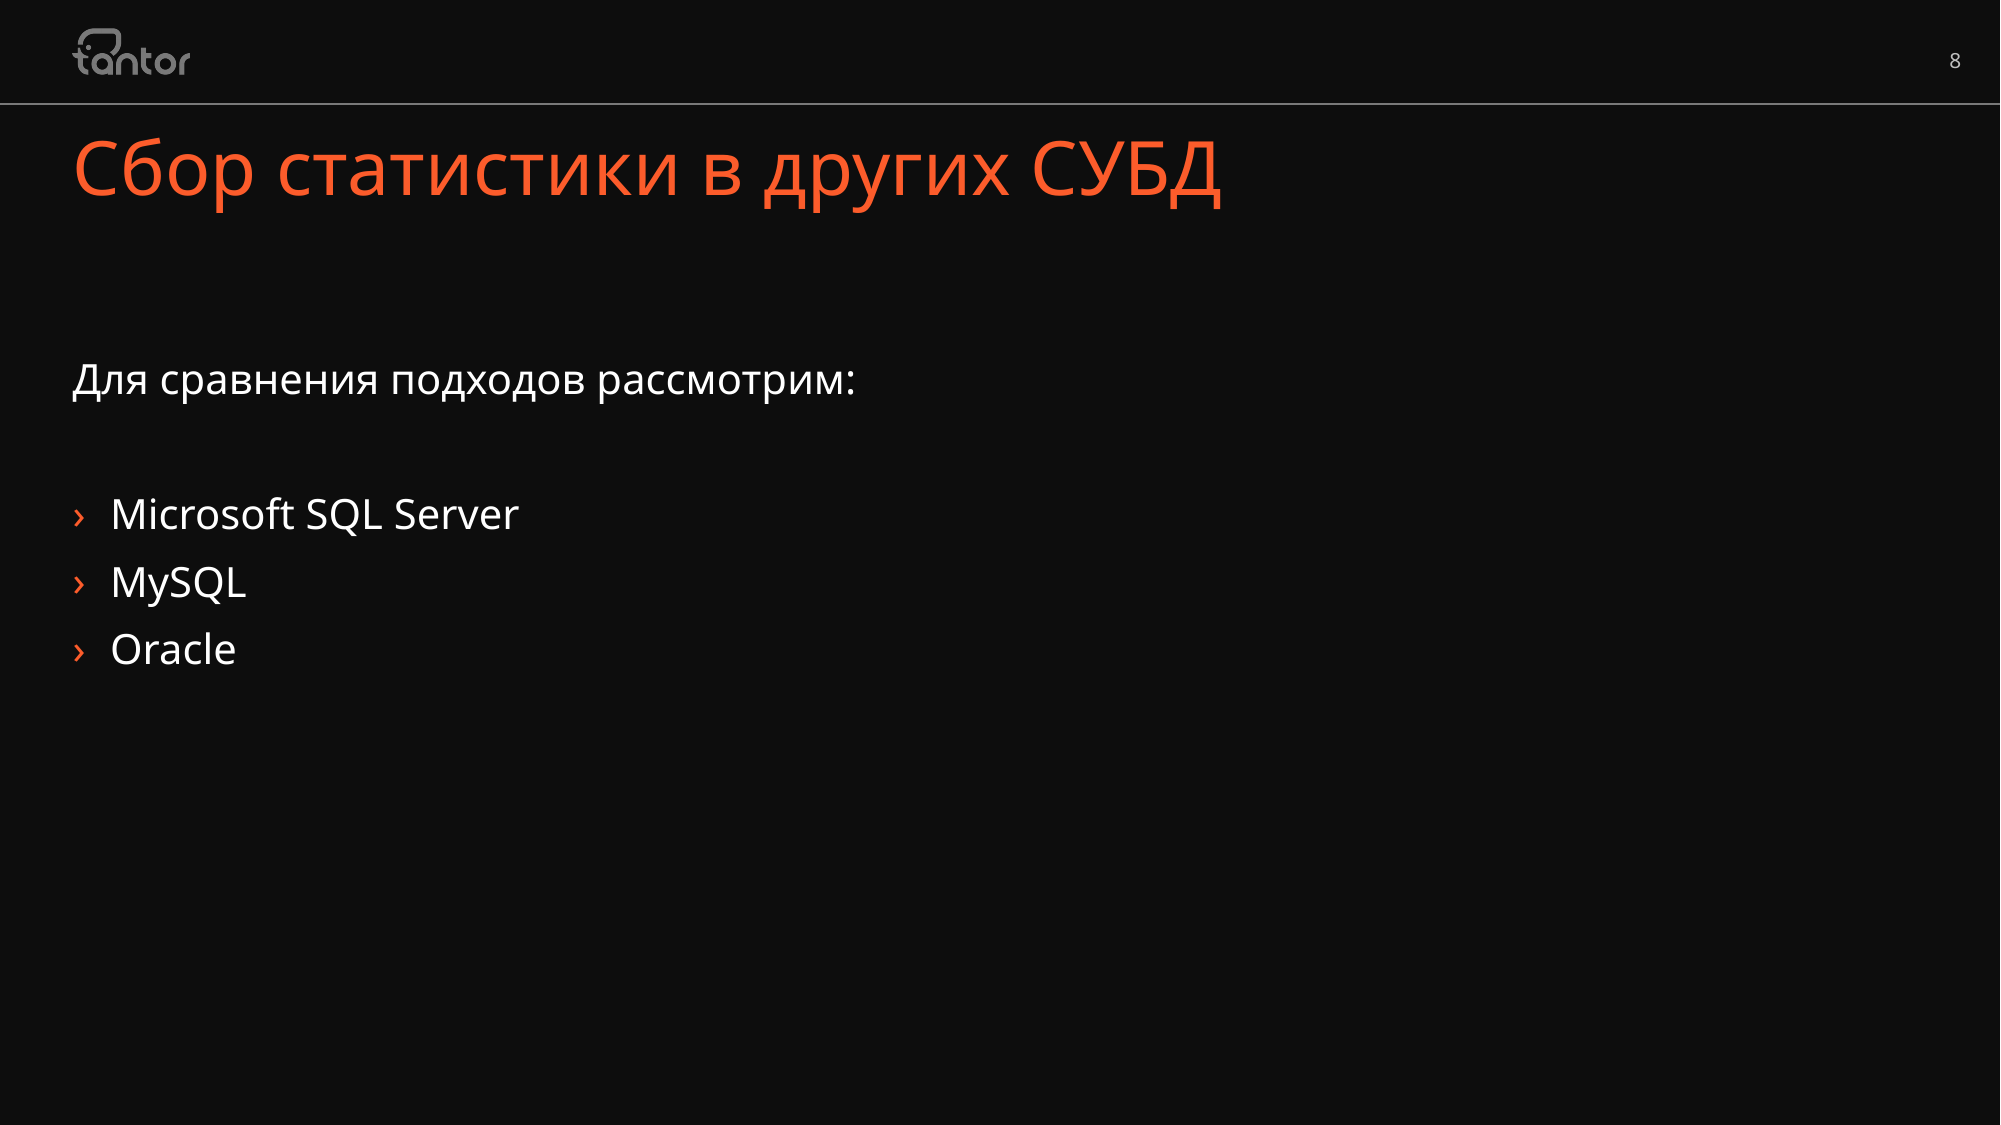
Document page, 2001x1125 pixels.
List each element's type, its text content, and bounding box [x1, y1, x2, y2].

title Сбор статистики в других СУБД [72, 111, 1928, 330]
list Для сравнения подходов рассмотрим: Microsoft SQL Server MySQL Oracle [72, 347, 1928, 1022]
picture [72, 28, 190, 75]
